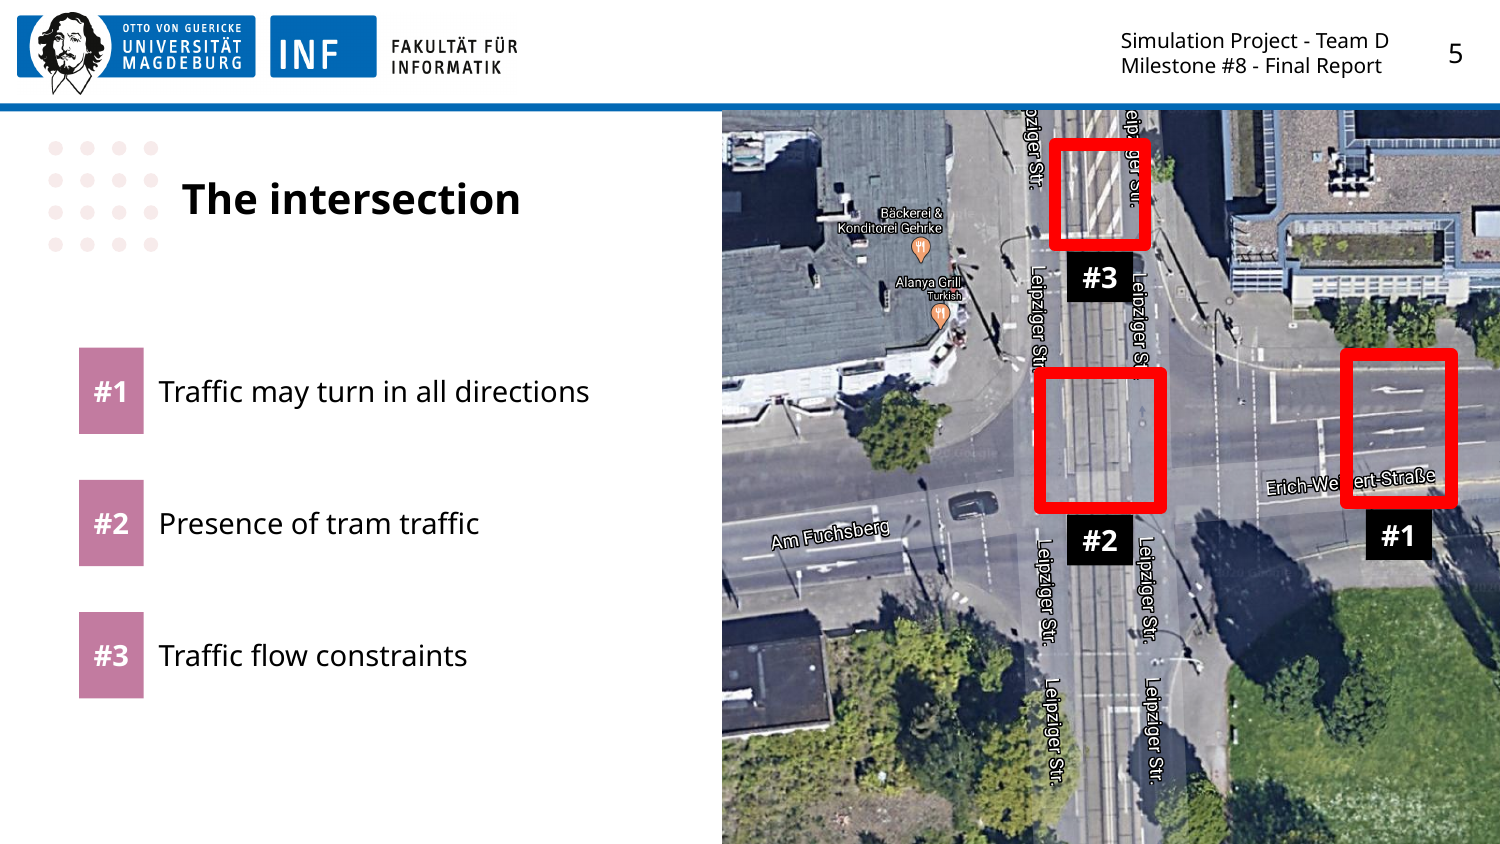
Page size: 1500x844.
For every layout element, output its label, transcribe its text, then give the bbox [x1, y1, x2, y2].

picture [722, 110, 1500, 844]
text_box Traffic flow constraints [144, 612, 618, 699]
picture [17, 12, 517, 95]
text_box #1 [79, 347, 144, 434]
slide_number ‹#› [1418, 21, 1479, 86]
text_box Simulation Project - Team D Milestone #8 - Final Report [1105, 12, 1418, 90]
text_box #3 [79, 612, 144, 699]
text_box Presence of tram traffic [144, 479, 595, 567]
text_box Traffic may turn in all directions [144, 347, 618, 434]
text_box #2 [79, 479, 144, 567]
title The intersection [166, 151, 618, 246]
